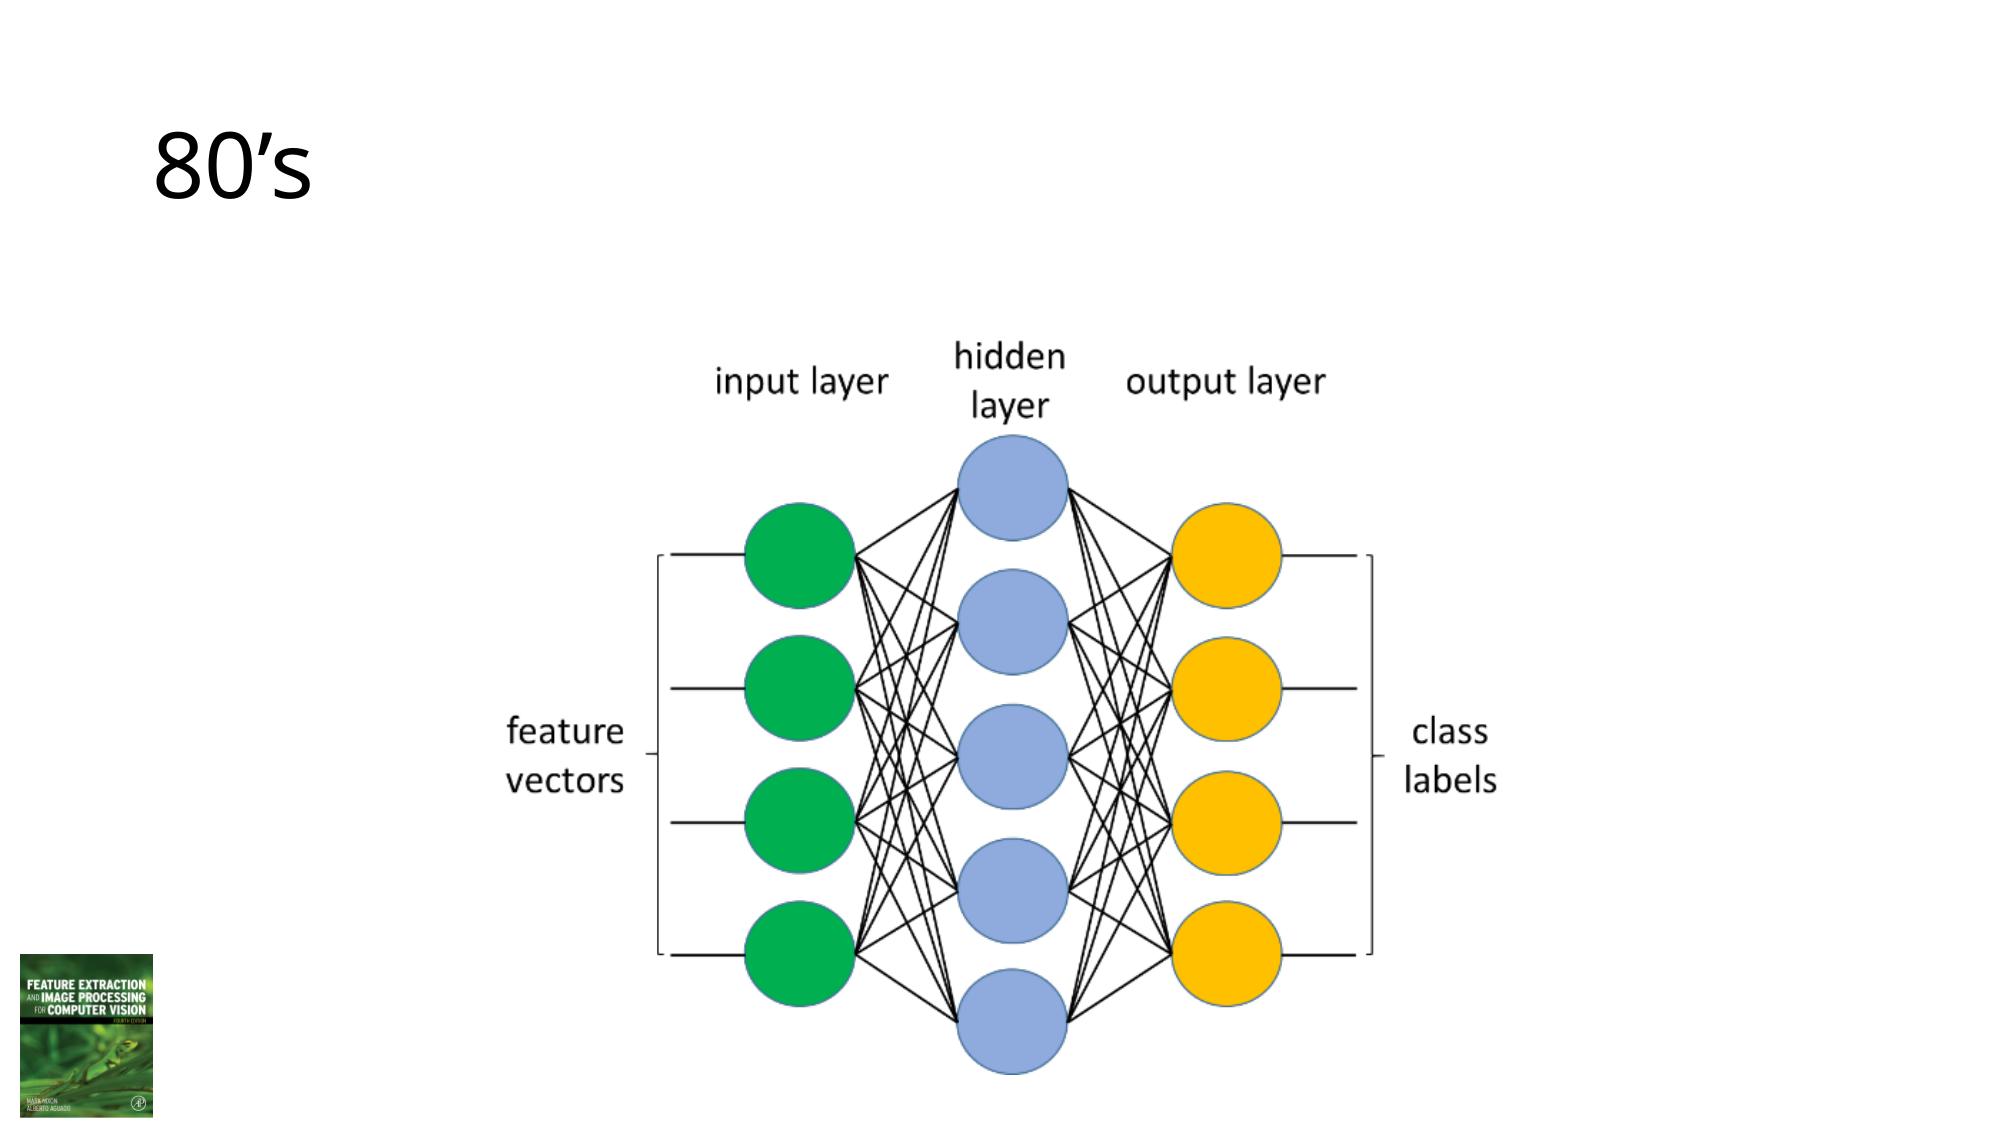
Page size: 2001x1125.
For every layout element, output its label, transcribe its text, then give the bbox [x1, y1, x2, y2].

picture [433, 318, 1585, 1075]
title 80’s [137, 59, 1863, 278]
picture [20, 954, 153, 1118]
